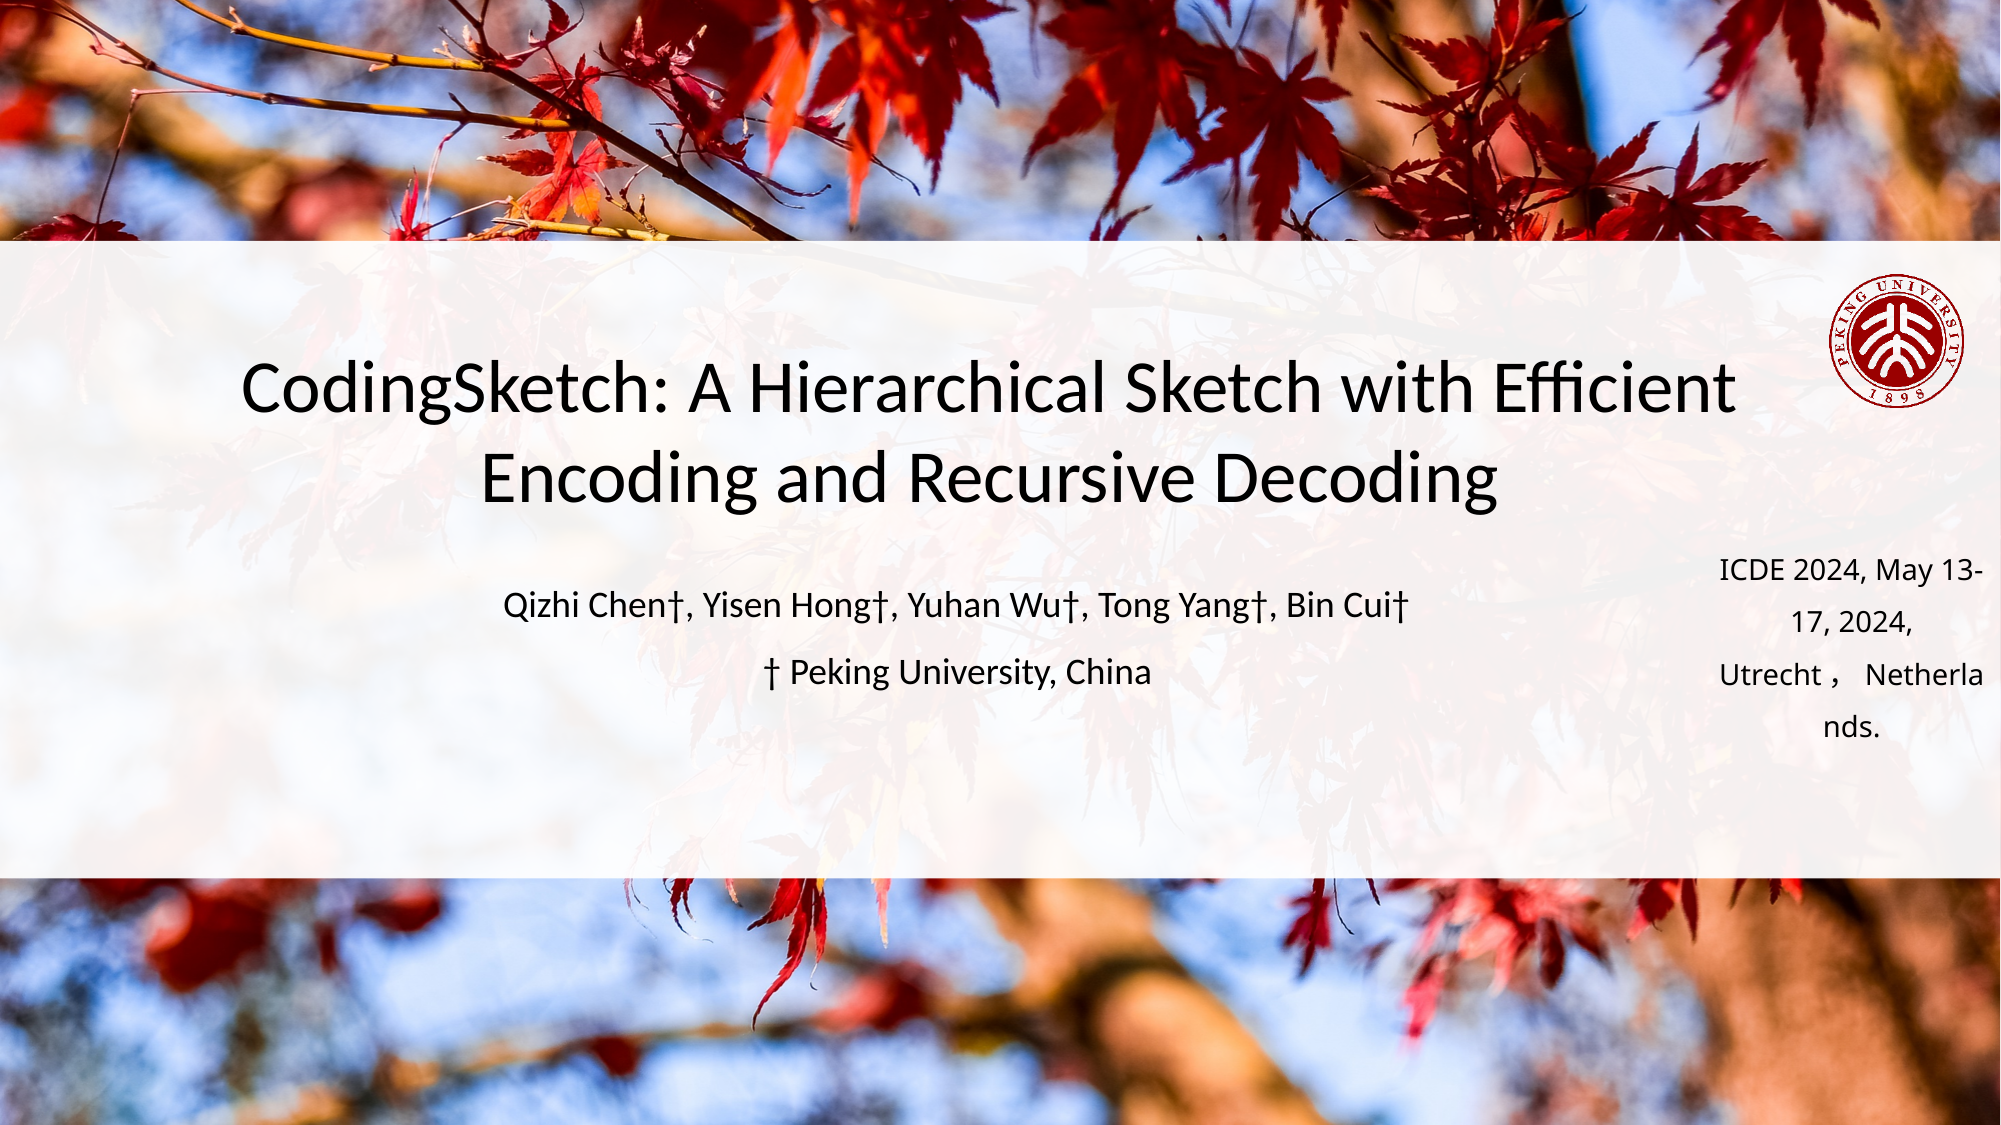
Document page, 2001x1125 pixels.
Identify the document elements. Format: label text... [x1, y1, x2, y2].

text_box CodingSketch: A Hierarchical Sketch with Efficient Encoding and Recursive Decoding [204, 329, 1777, 525]
text_box Qizhi Chen†, Yisen Hong†, Yuhan Wu†, Tong Yang†, Bin Cui† † Peking University, China [254, 549, 1660, 700]
picture [0, 0, 2001, 1125]
text_box [0, 240, 2000, 879]
text_box ICDE 2024, May 13-17, 2024, Utrecht，Netherlands. [1703, 526, 2000, 752]
picture [1829, 274, 1964, 408]
